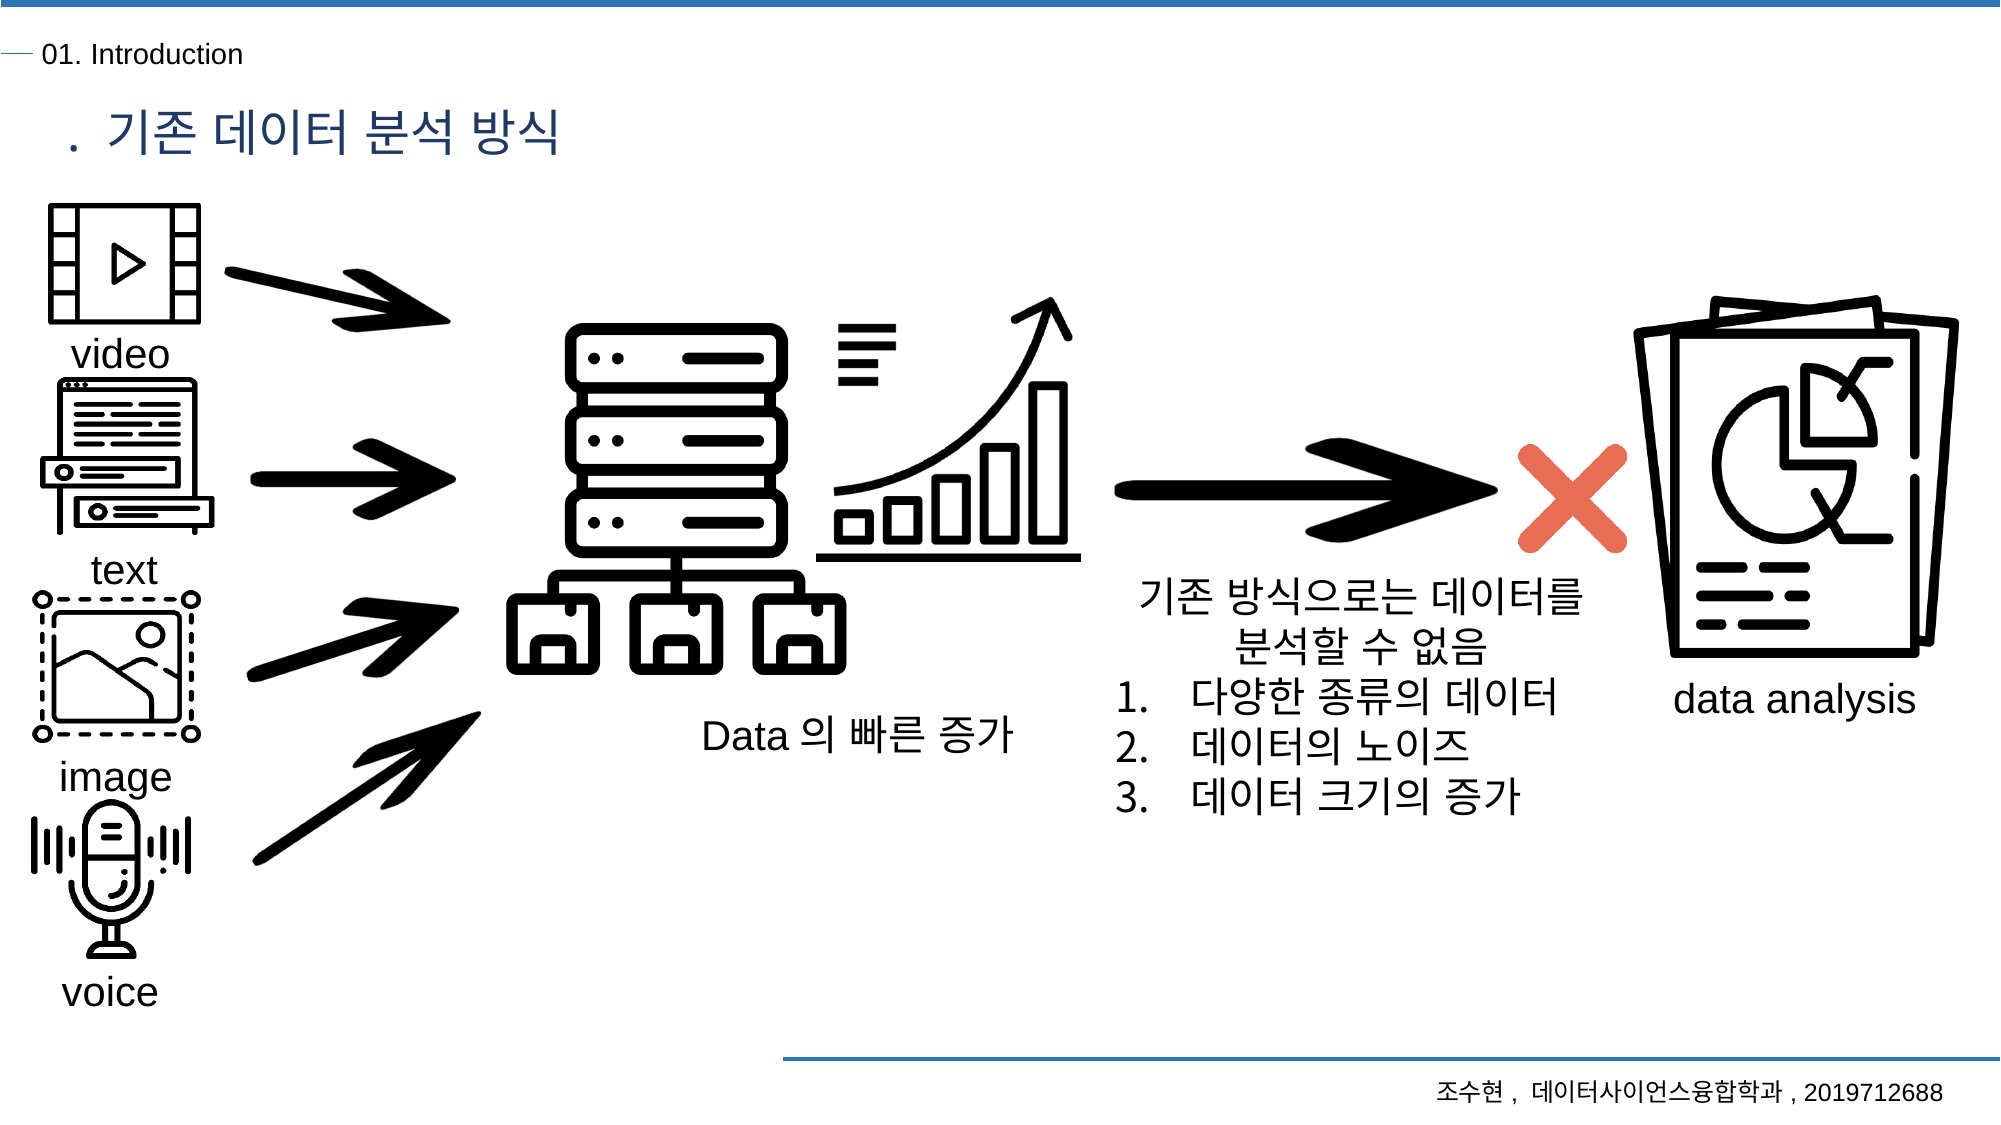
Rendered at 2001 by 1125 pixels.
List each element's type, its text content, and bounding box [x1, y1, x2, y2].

text_box 기존 방식으로는 데이터를 분석할 수 없음 다양한 종류의 데이터 데이터의 노이즈 데이터 크기의 증가 [1100, 563, 1623, 879]
text_box voice [44, 959, 177, 1022]
picture [32, 590, 201, 743]
text_box image [31, 742, 201, 807]
picture [1630, 295, 1962, 658]
picture [217, 234, 458, 358]
picture [1518, 444, 1627, 553]
picture [37, 377, 217, 536]
text_box . 기존 데이터 분석 방식 [53, 94, 1175, 170]
picture [48, 187, 201, 340]
picture [250, 430, 456, 528]
picture [31, 799, 191, 959]
text_box data analysis [1623, 664, 1989, 730]
text_box video [48, 340, 194, 377]
picture [1114, 427, 1498, 553]
picture [230, 563, 503, 894]
text_box 01. Introduction [26, 28, 282, 78]
picture [500, 297, 1081, 675]
text_box 조수현, 데이터사이언스융합학과, 2019712688 [1400, 1068, 1980, 1114]
text_box text [58, 536, 191, 590]
text_box Data의 빠른 증가 [664, 701, 1052, 766]
